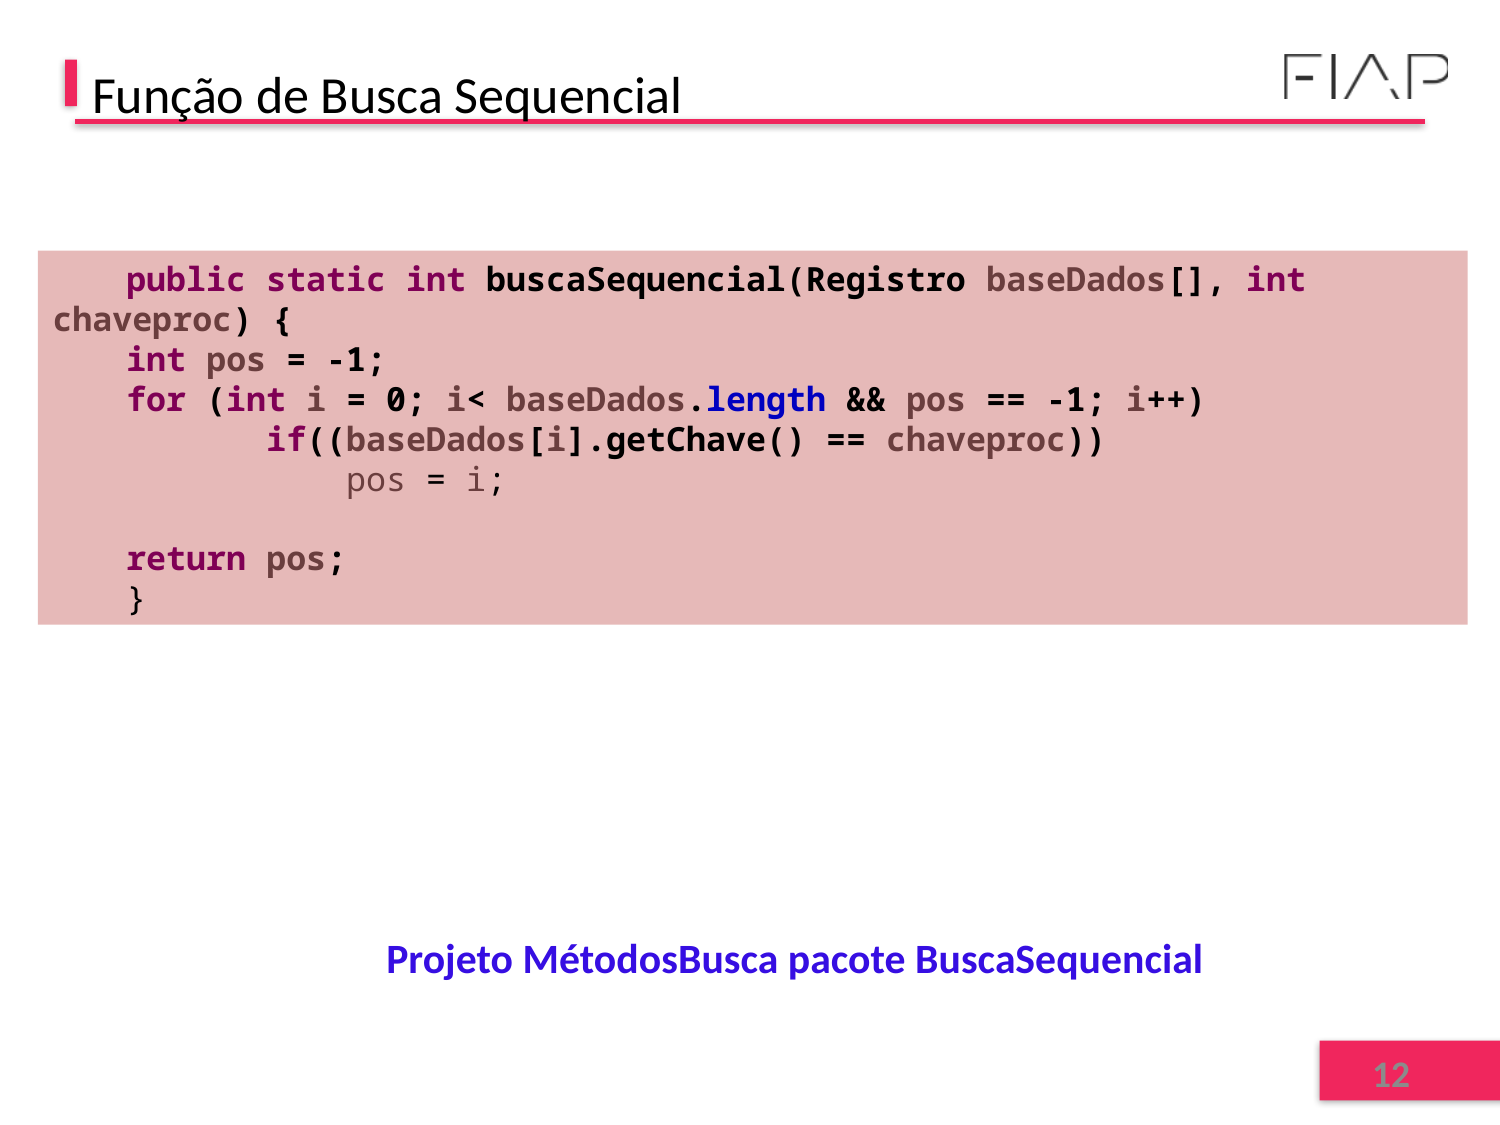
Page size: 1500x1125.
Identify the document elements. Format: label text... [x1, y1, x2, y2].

text_box Projeto MétodosBusca pacote BuscaSequencial [371, 924, 1237, 990]
title Função de Busca Sequencial [77, 53, 1427, 131]
text_box public static int buscaSequencial(Registro baseDados[], int chaveproc) { int pos = -1; for (int i = 0; i< baseDados.length && pos == -1; i++) if((baseDados[i].getChave() == chaveproc)) pos = i; return pos; } [37, 250, 1468, 625]
slide_number 12 [1074, 1042, 1425, 1103]
